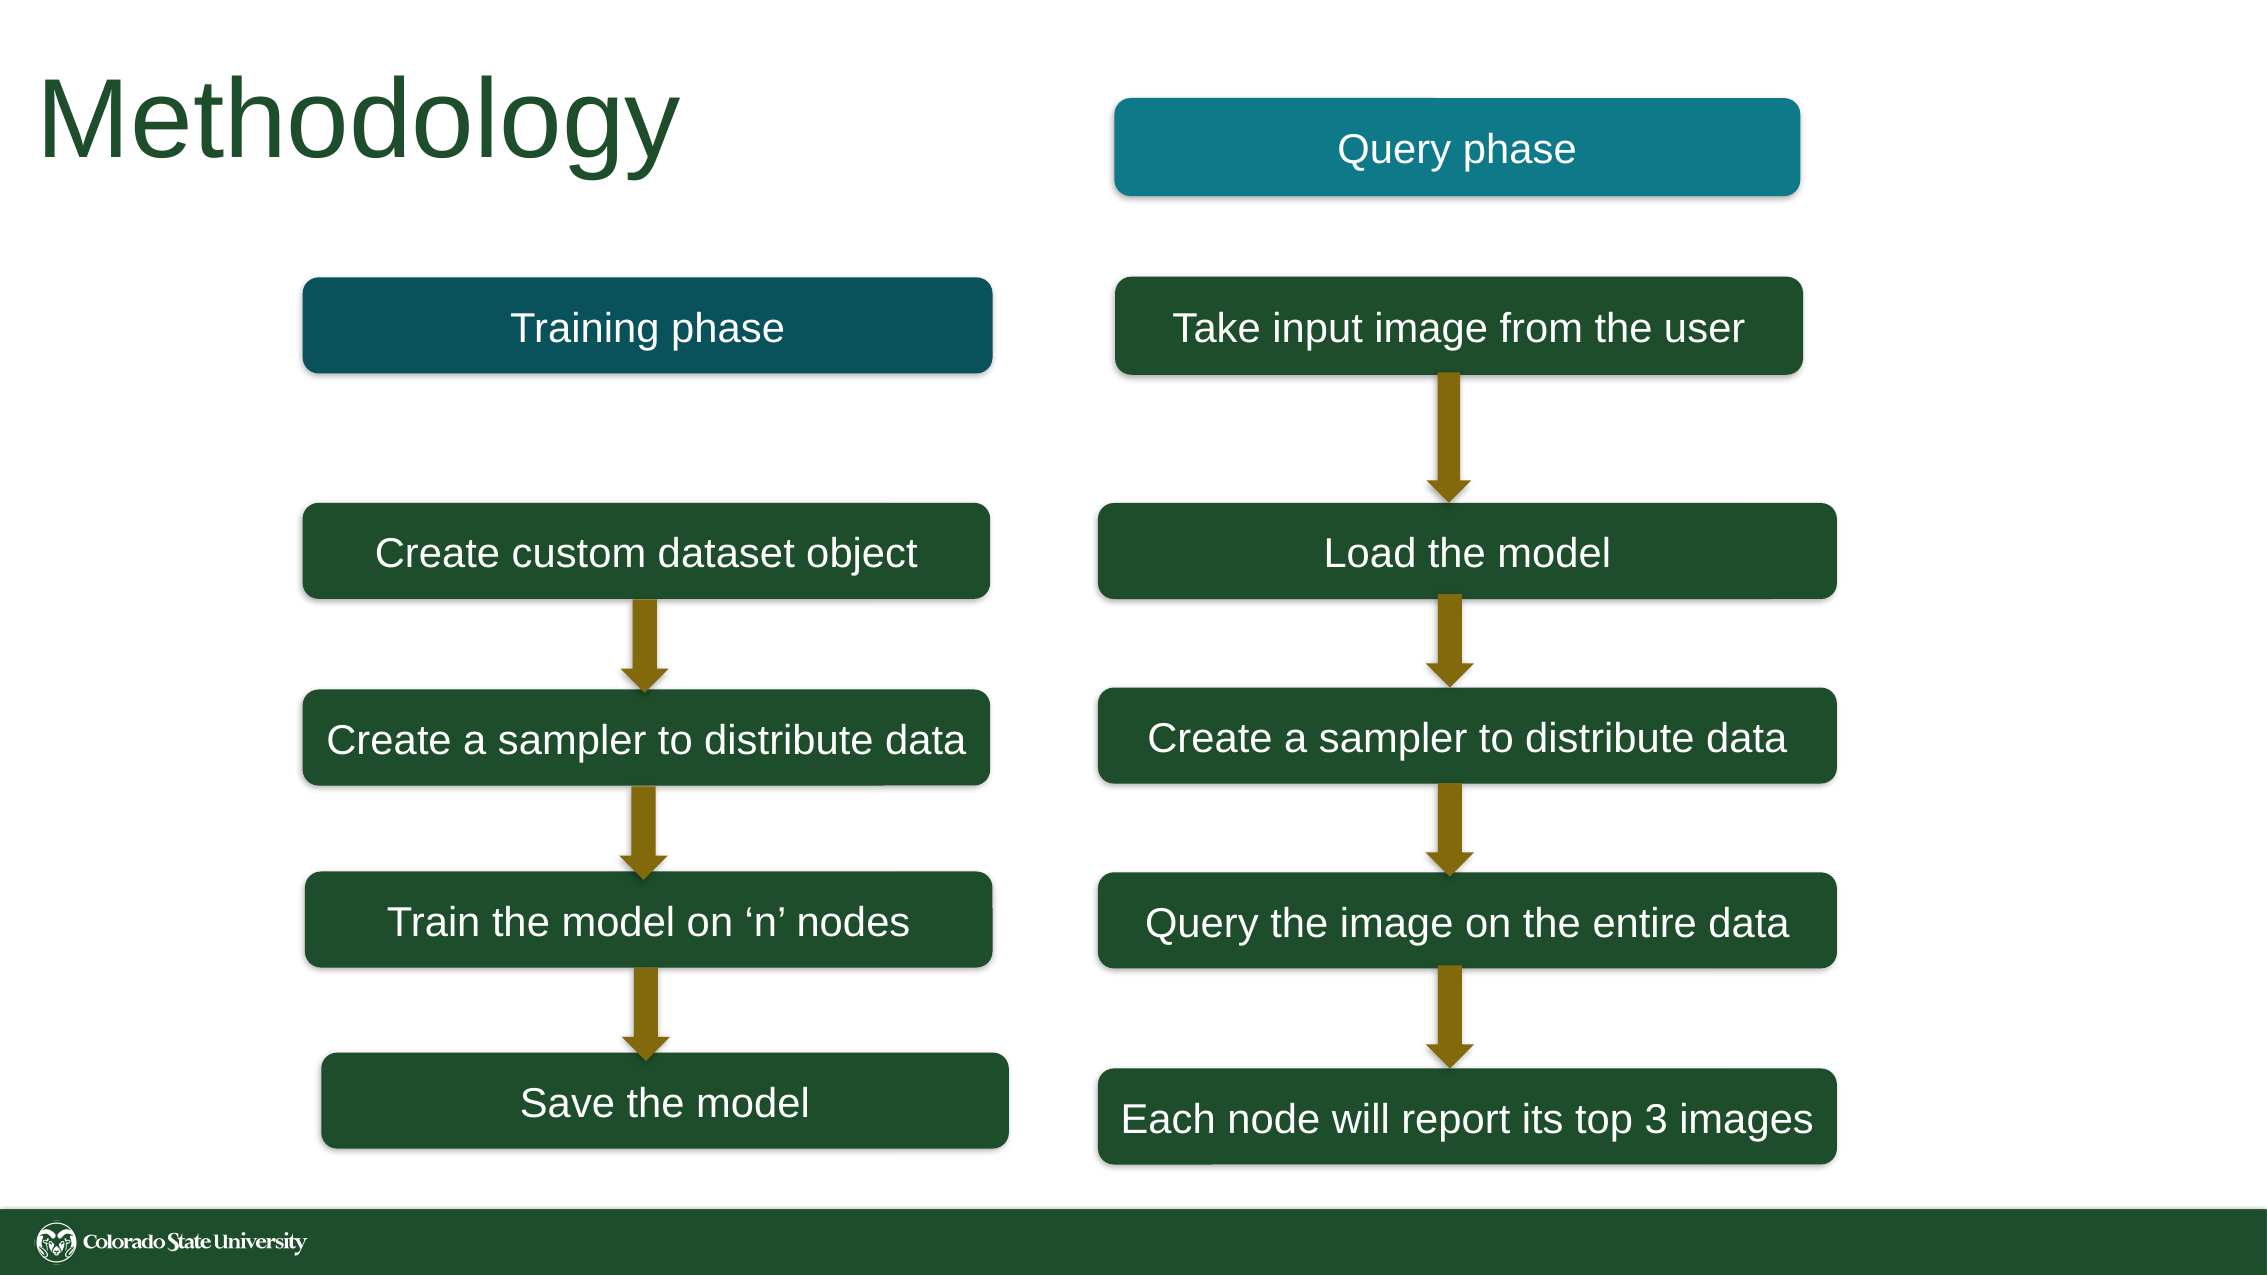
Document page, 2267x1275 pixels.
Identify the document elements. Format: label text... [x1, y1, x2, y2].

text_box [302, 97, 1838, 1165]
title Methodology [21, 28, 2083, 196]
picture [24, 1209, 319, 1275]
